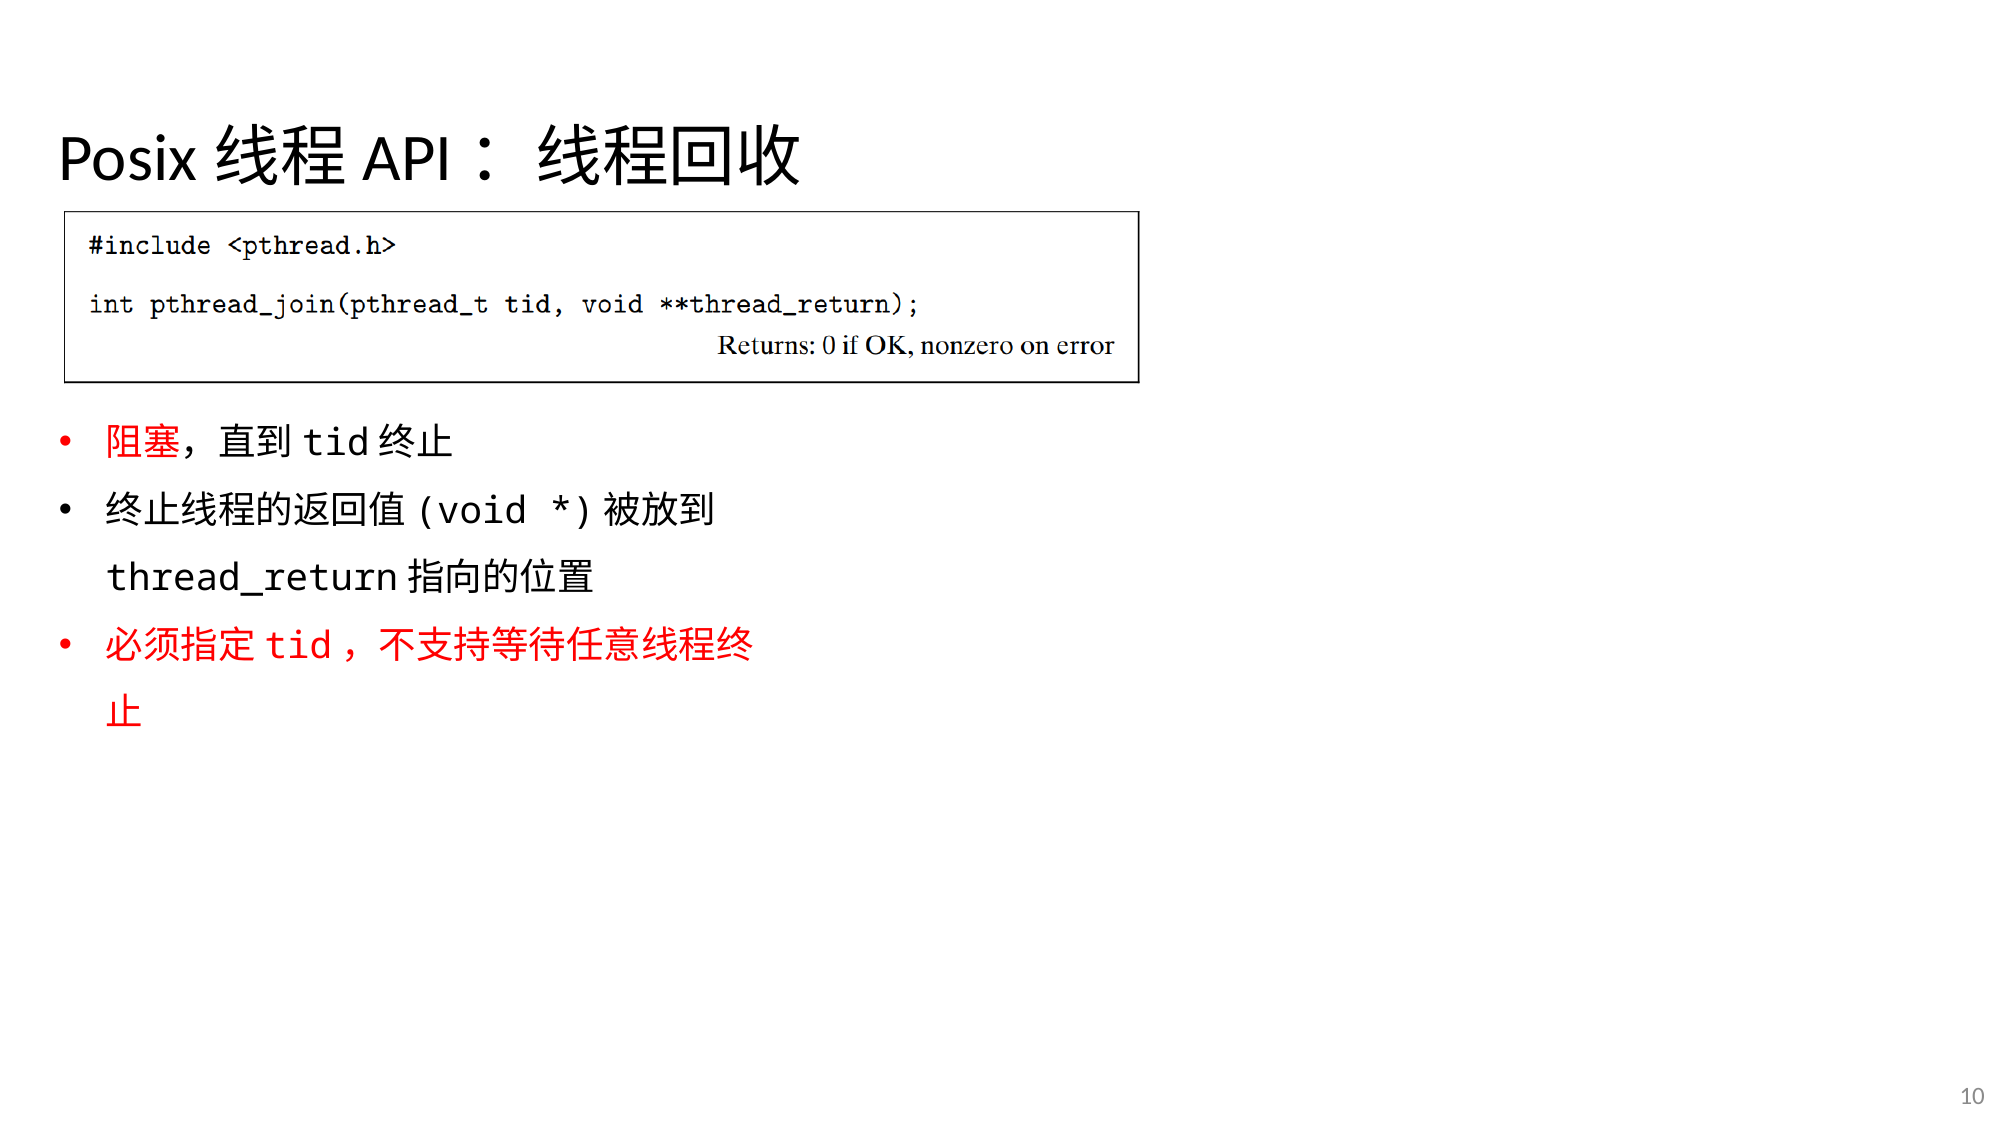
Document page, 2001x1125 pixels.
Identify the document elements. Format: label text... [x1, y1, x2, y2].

text_box 阻塞，直到tid终止 终止线程的返回值(void *)被放到thread_return指向的位置 必须指定tid，不支持等待任意线程终止 [44, 388, 804, 741]
picture [55, 202, 1147, 389]
text_box Posix线程API：线程回收 [43, 106, 1138, 201]
slide_number 10 [1550, 1065, 2000, 1125]
